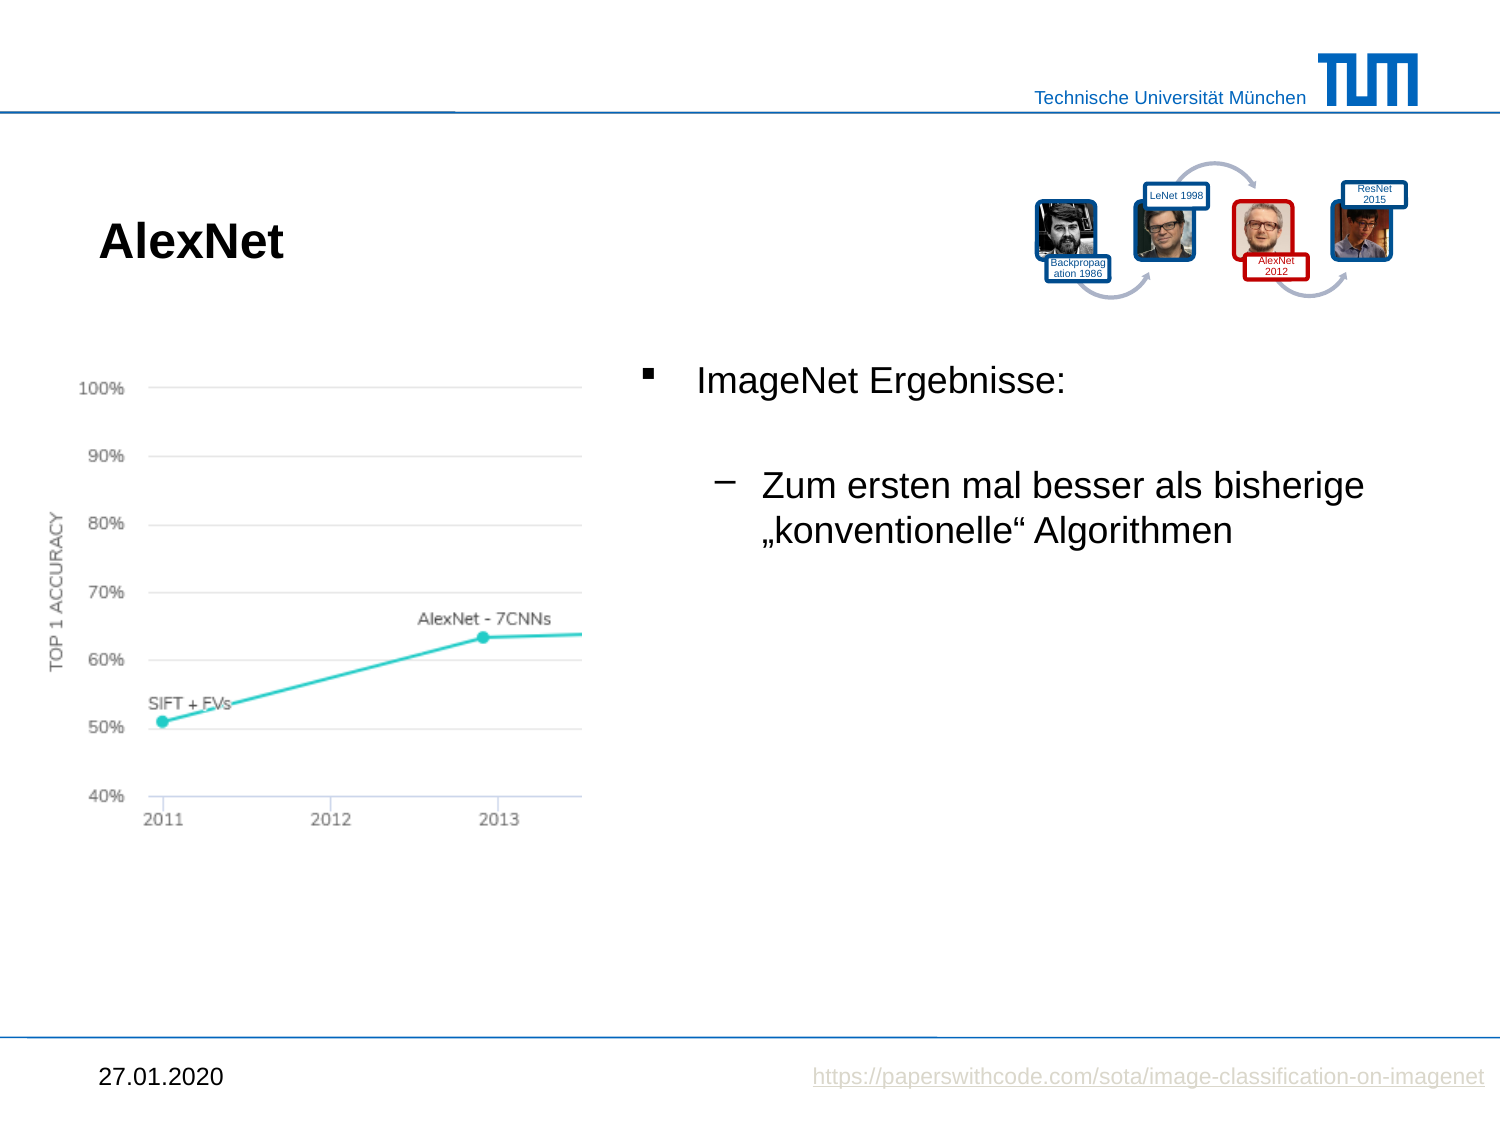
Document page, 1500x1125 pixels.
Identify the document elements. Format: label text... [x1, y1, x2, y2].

title AlexNet [83, 200, 1417, 345]
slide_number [83, 1049, 397, 1101]
list ImageNet Ergebnisse: Zum ersten mal besser als bisherige „konventionelle“ Algorithmen [624, 348, 1414, 1018]
picture [0, 354, 582, 854]
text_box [1018, 170, 1417, 291]
text_box https://paperswithcode.com/sota/image-classification-on-imagenet [287, 1054, 1500, 1124]
